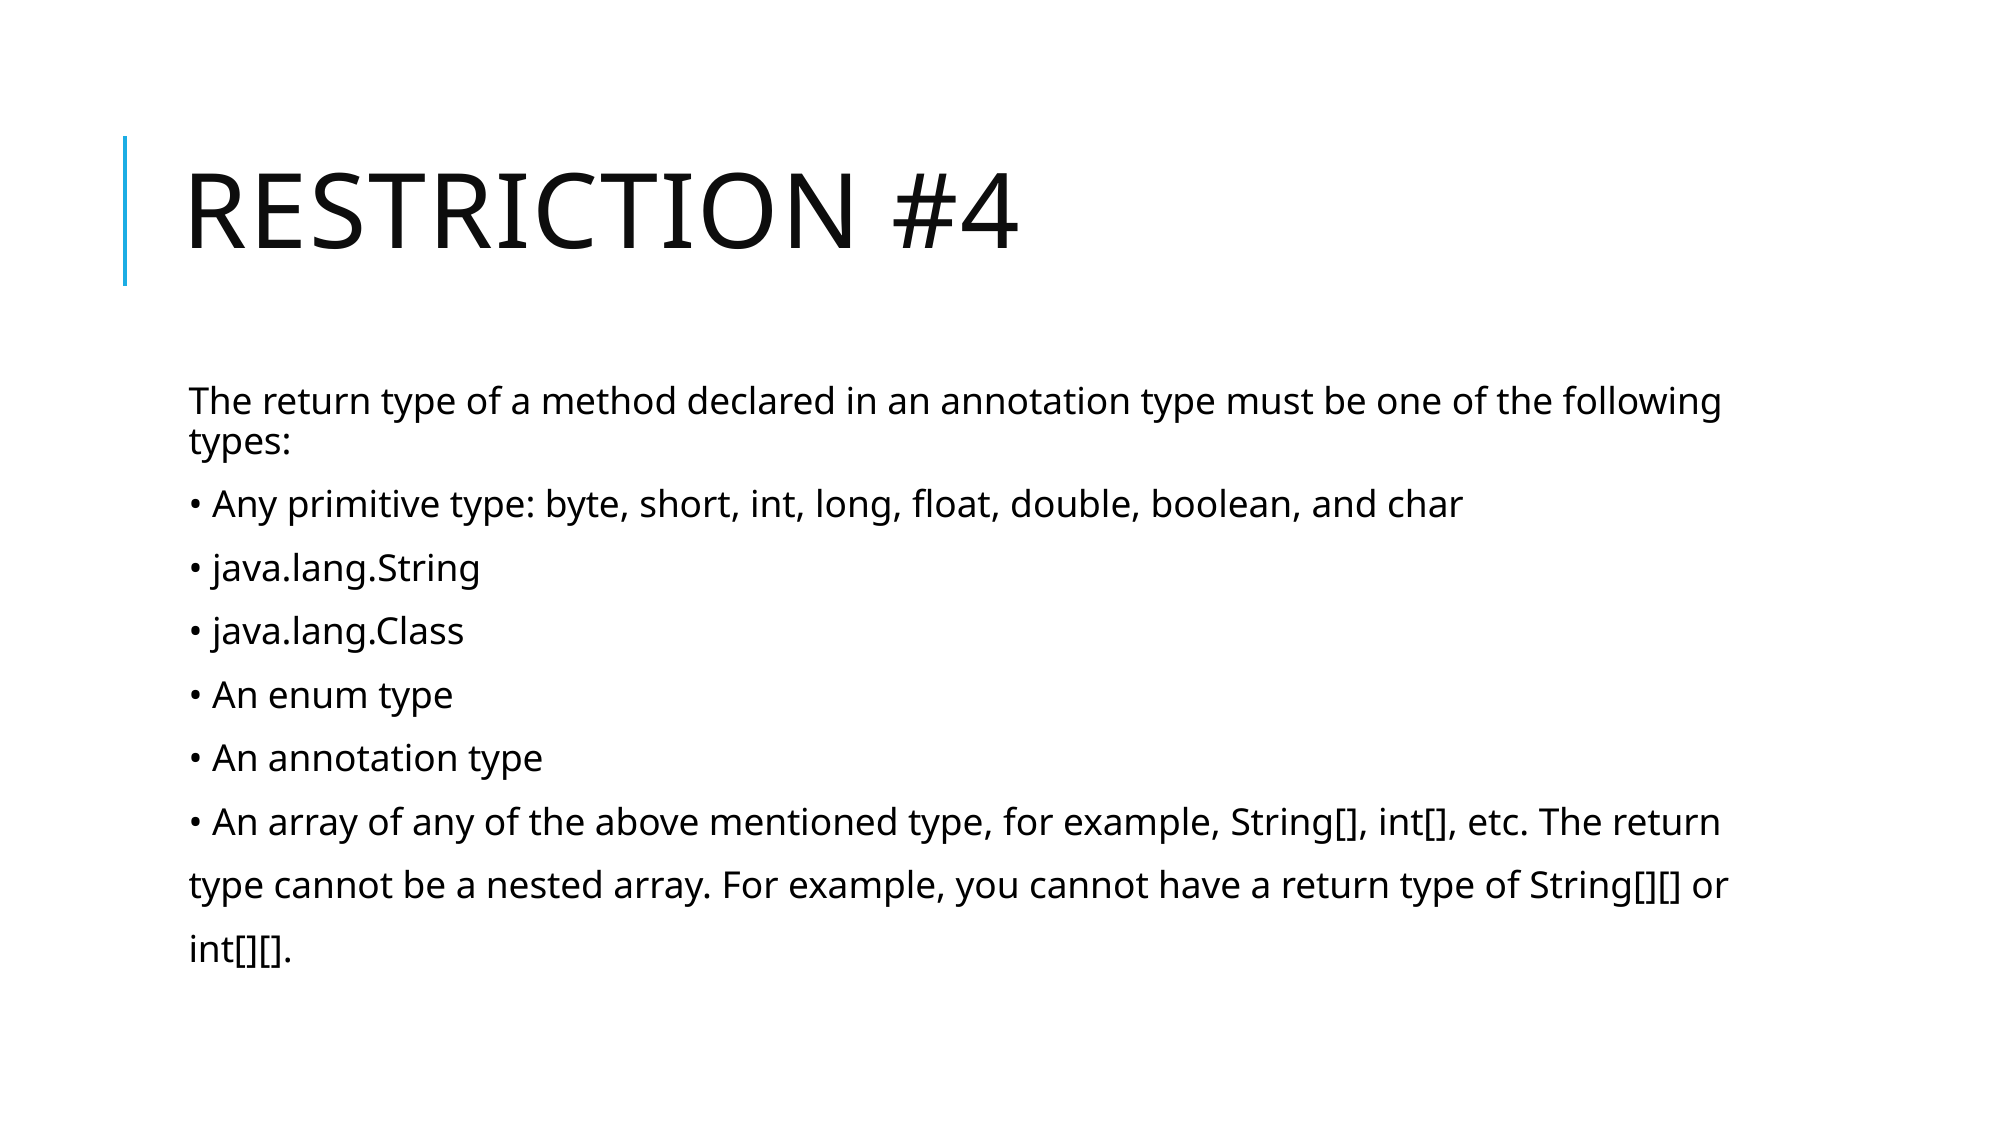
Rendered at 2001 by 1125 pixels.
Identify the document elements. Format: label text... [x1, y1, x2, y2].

list The return type of a method declared in an annotation type must be one of the following types: • Any primitive type: byte, short, int, long, float, double, boolean, and char • java.lang.String • java.lang.Class • An enum type • An annotation type • An array of any of the above mentioned type, for example, String[], int[], etc. The return type cannot be a nested array. For example, you cannot have a return type of String[][] or int[][]. [168, 375, 1763, 1035]
title Restriction #4 [168, 96, 1763, 342]
